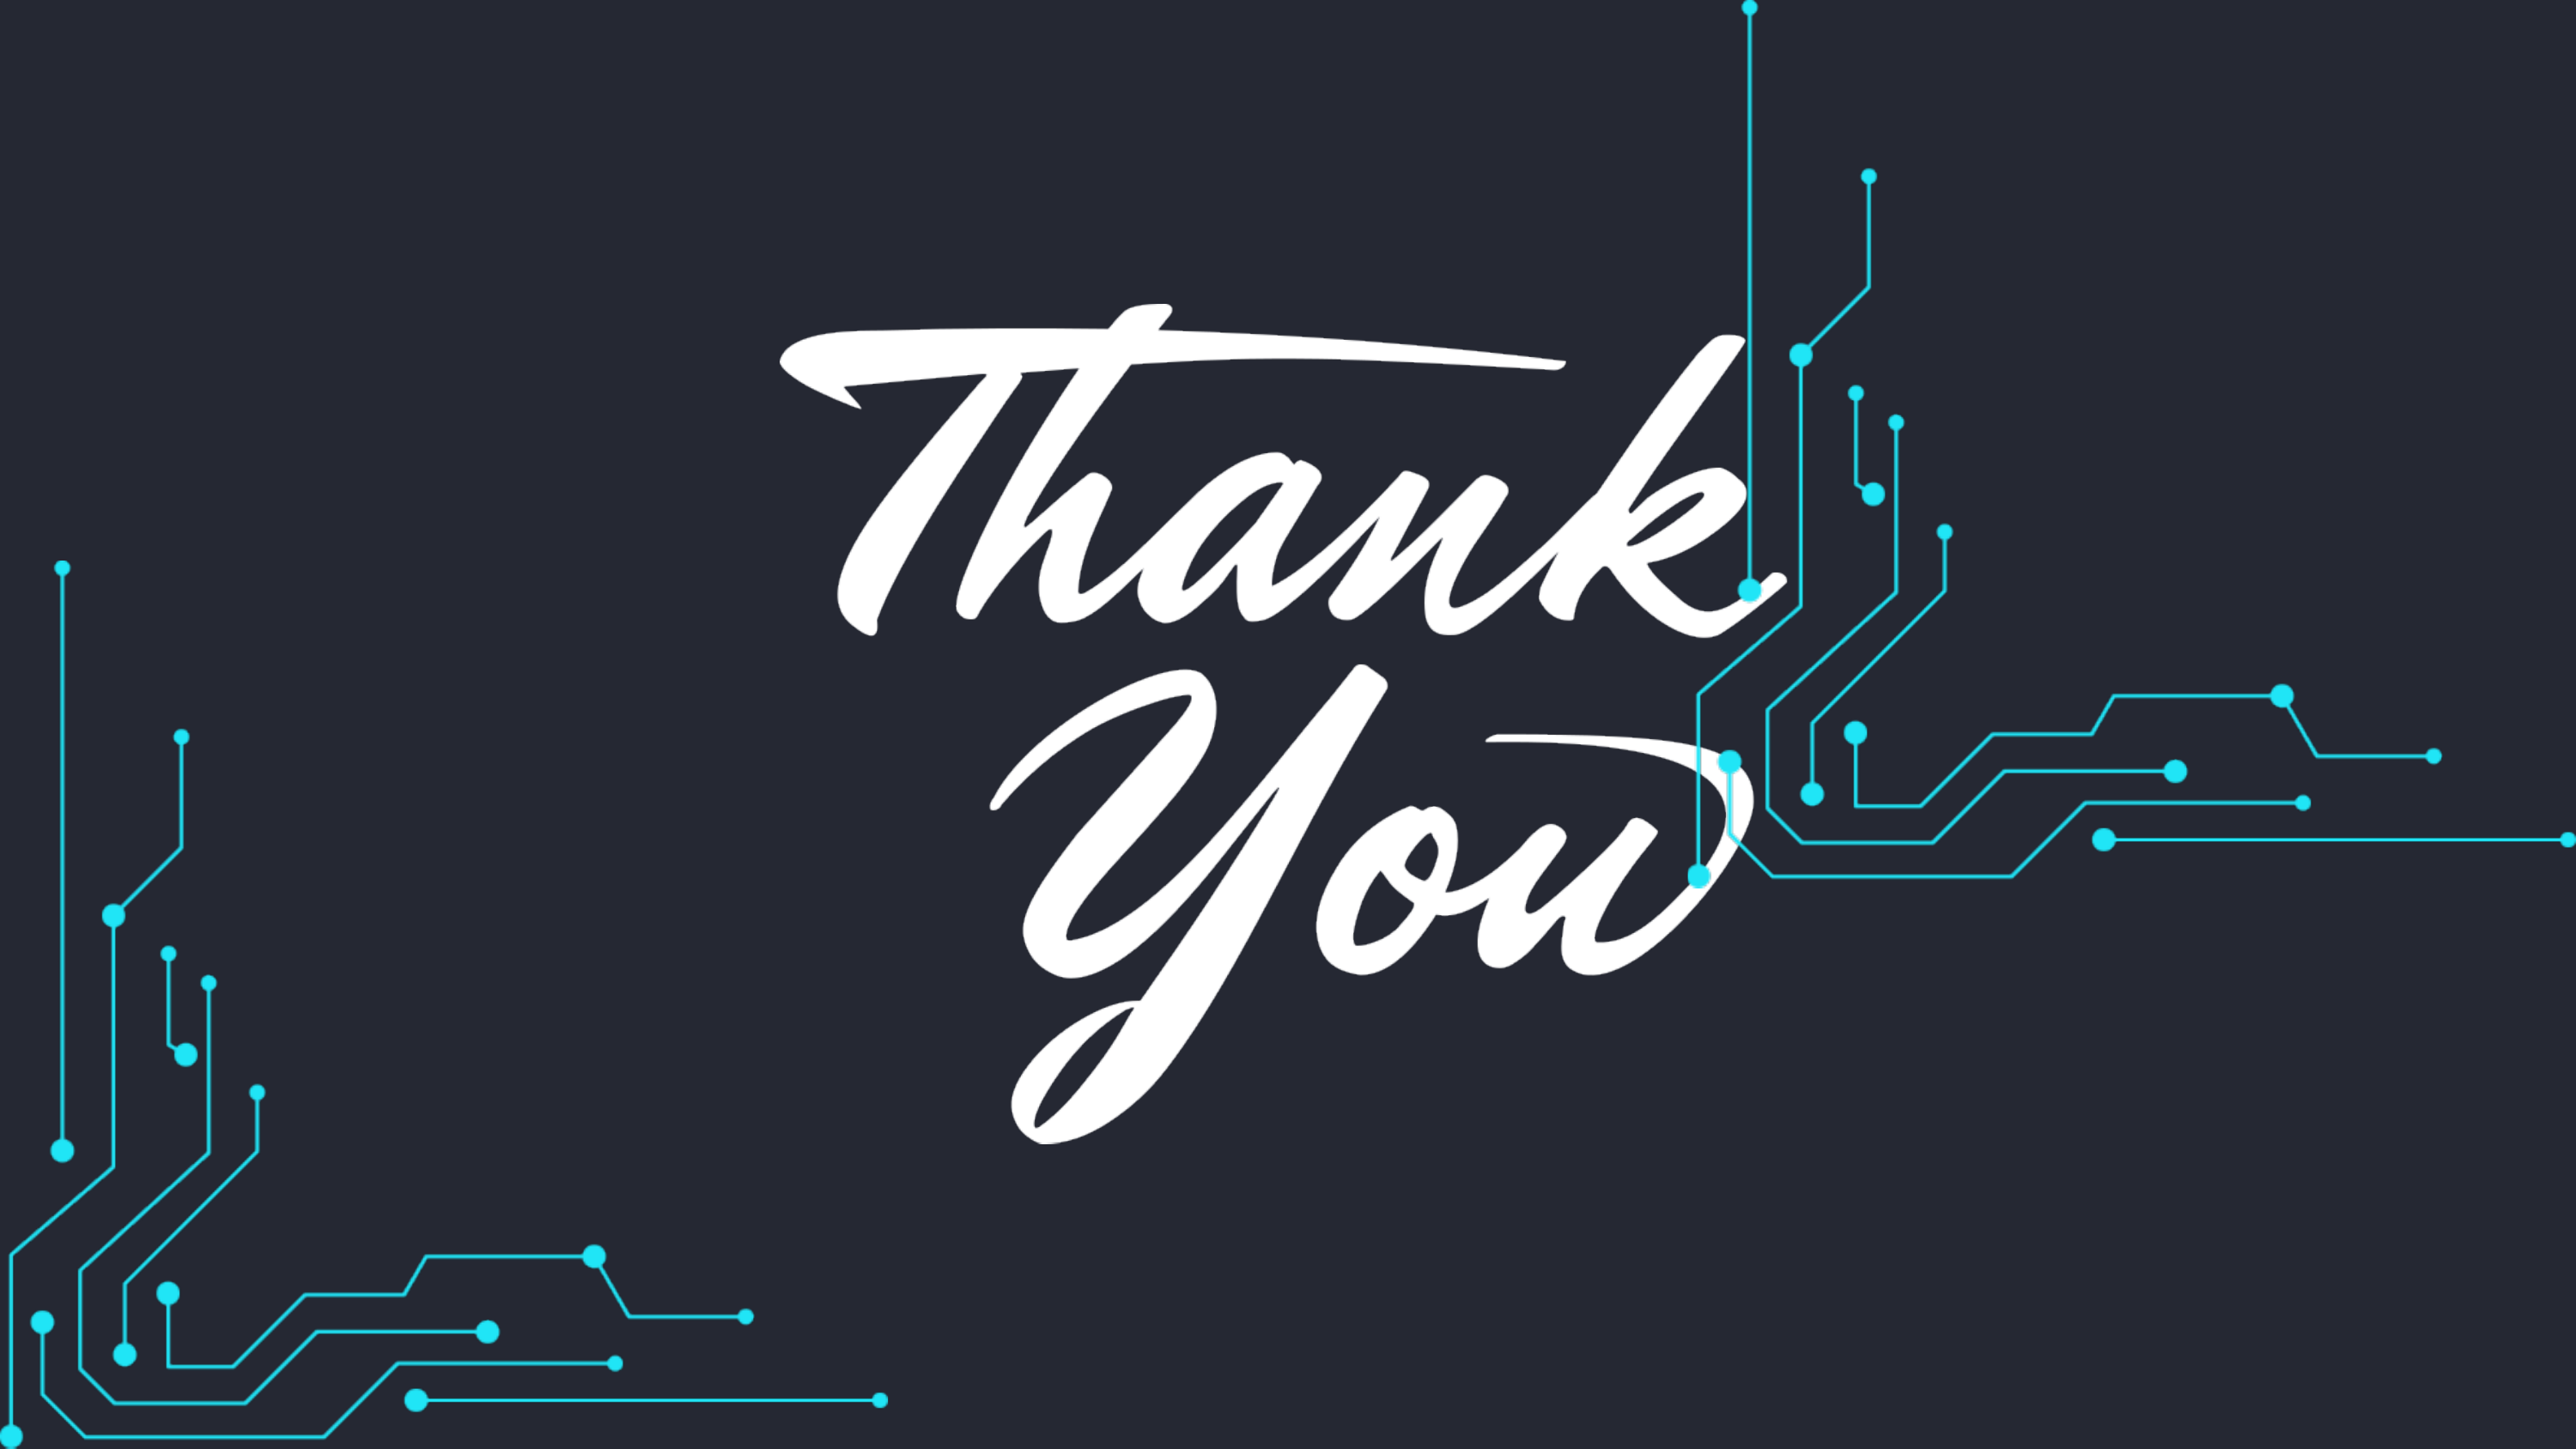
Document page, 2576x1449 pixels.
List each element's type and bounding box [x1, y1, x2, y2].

text_box [0, 0, 2576, 1449]
